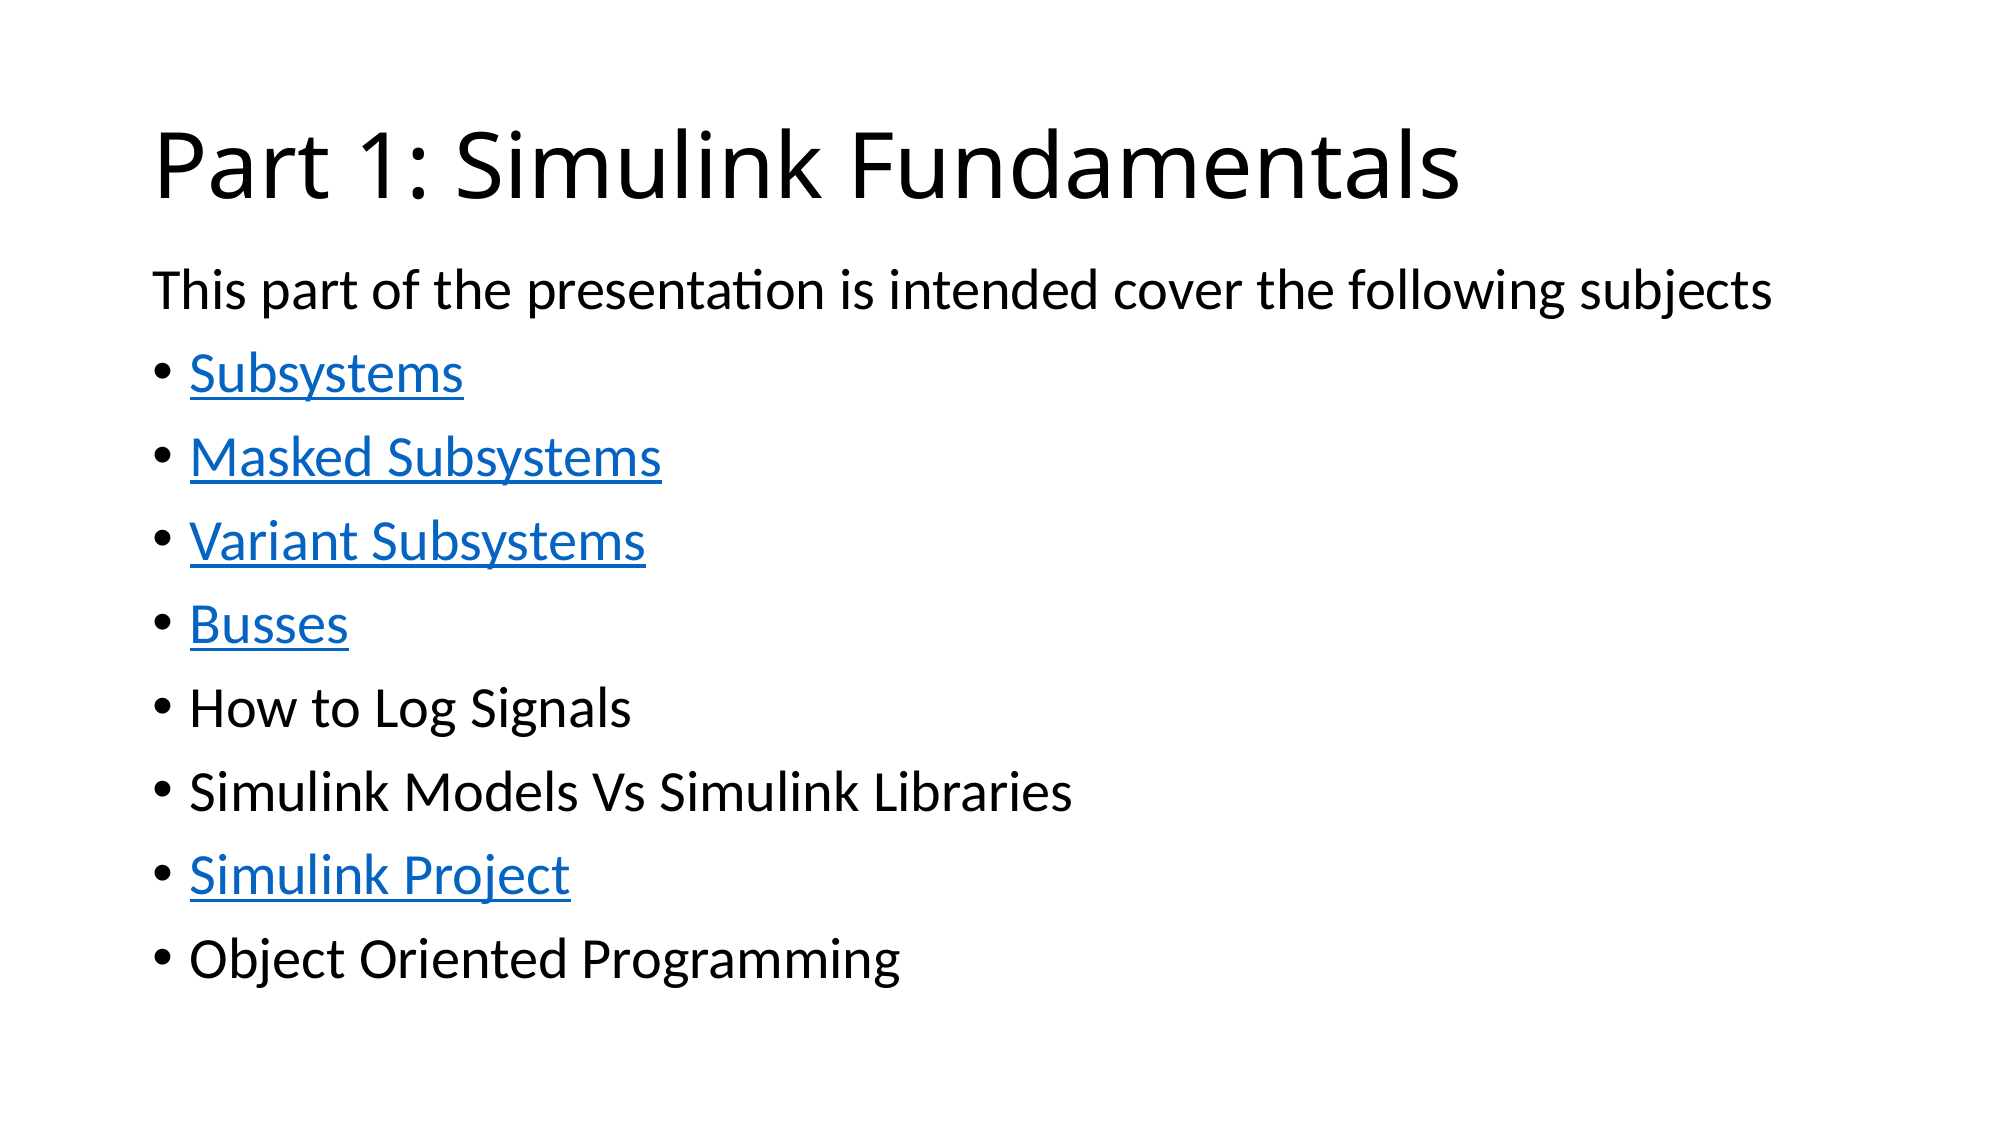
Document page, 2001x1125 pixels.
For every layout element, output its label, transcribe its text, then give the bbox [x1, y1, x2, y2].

list This part of the presentation is intended cover the following subjects Subsystems Masked Subsystems Variant Subsystems Busses How to Log Signals Simulink Models Vs Simulink Libraries Simulink Project Object Oriented Programming [137, 251, 1863, 1014]
title Part 1: Simulink Fundamentals [137, 59, 1863, 251]
